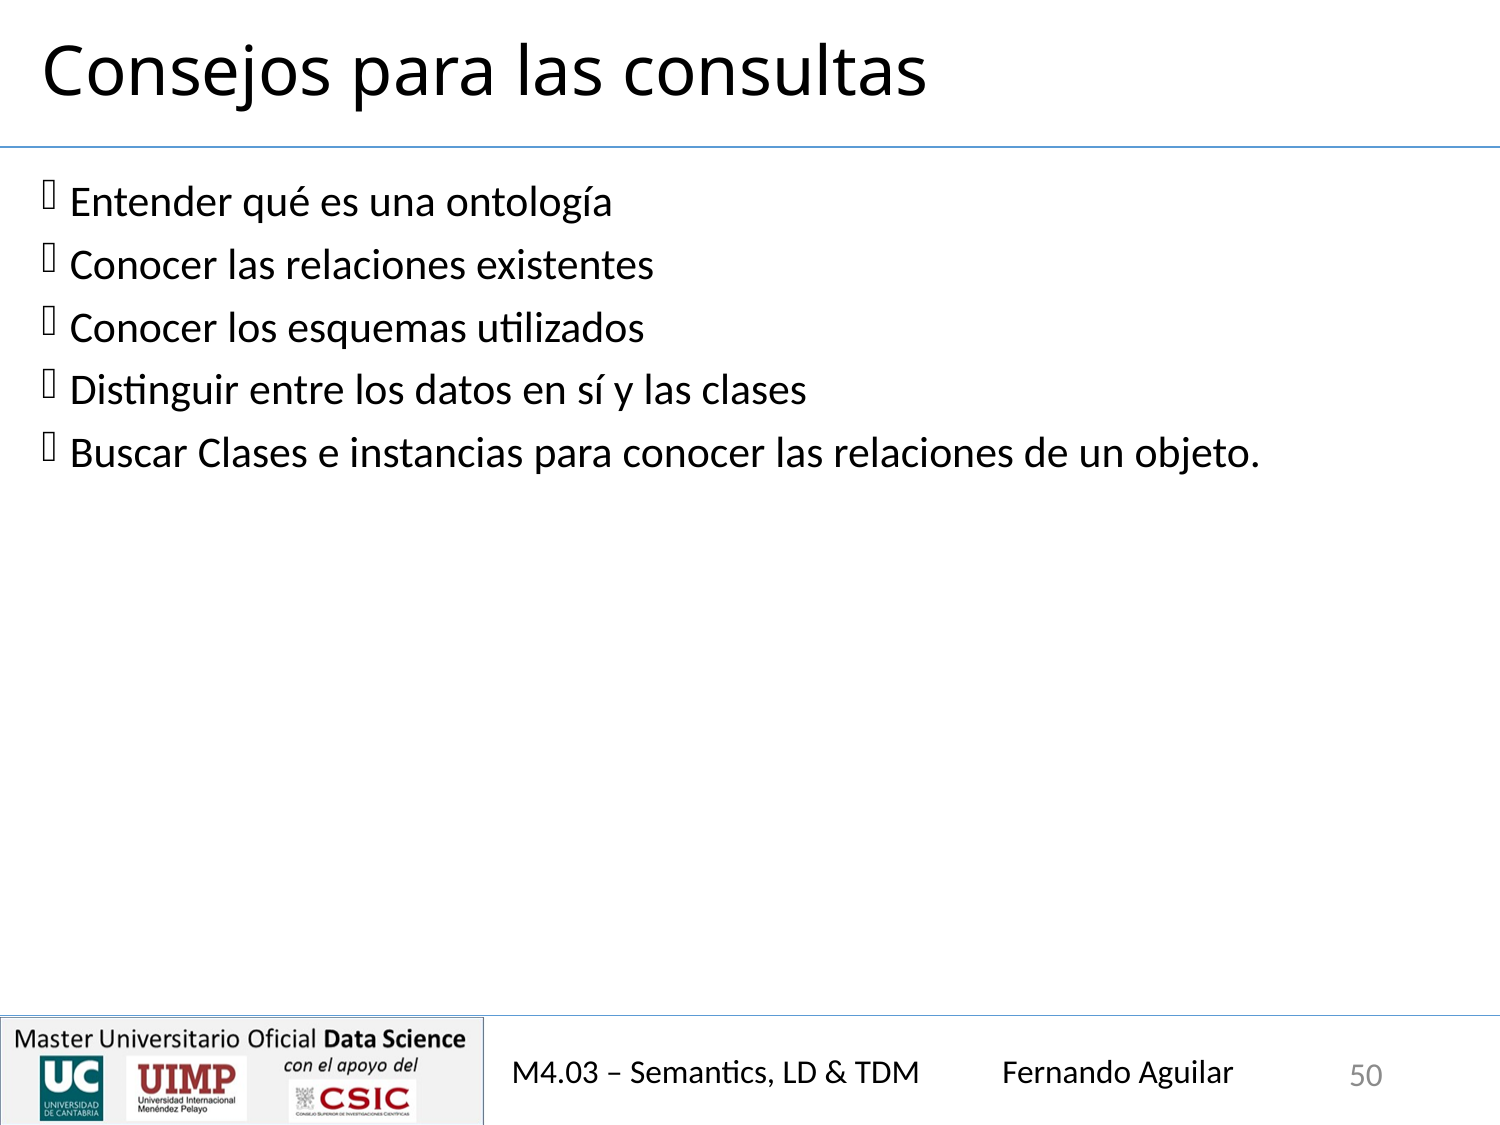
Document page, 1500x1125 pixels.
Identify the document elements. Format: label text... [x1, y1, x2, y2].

title Consejos para las consultas [26, 7, 1398, 140]
picture [0, 1017, 488, 1125]
footer M4.03 – Semantics, LD & TDM Fernando Aguilar [496, 1042, 1257, 1103]
list Entender qué es una ontología Conocer las relaciones existentes Conocer los esquemas utilizados Distinguir entre los datos en sí y las clases Buscar Clases e instancias para conocer las relaciones de un objeto. [26, 171, 1397, 992]
slide_number 50 [1305, 1042, 1398, 1103]
